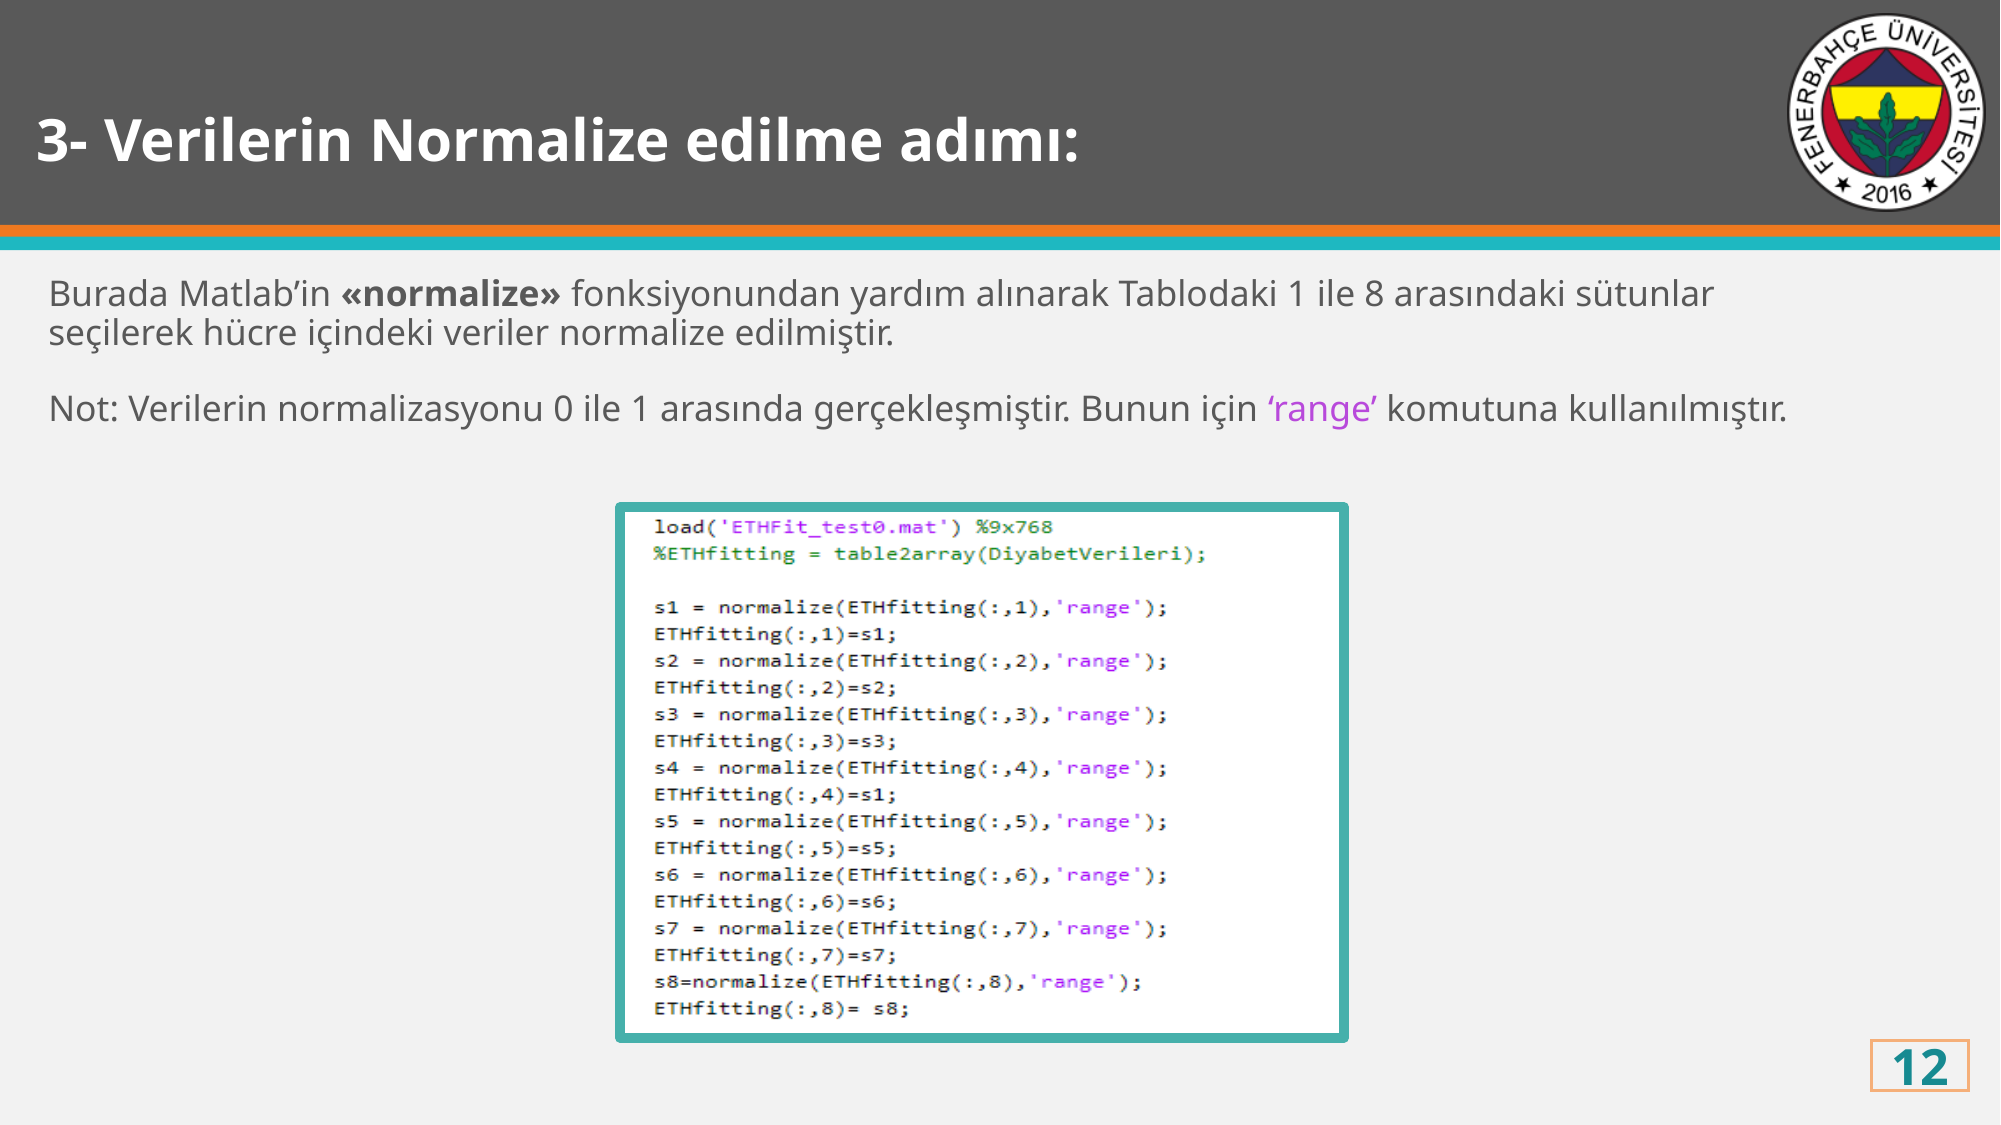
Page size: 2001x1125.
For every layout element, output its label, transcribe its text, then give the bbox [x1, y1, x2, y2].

picture [624, 511, 1340, 1034]
list Burada Matlab’in «normalize» fonksiyonundan yardım alınarak Tablodaki 1 ile 8 arasındaki sütunlar seçilerek hücre içindeki veriler normalize edilmiştir. Not: Verilerin normalizasyonu 0 ile 1 arasında gerçekleşmiştir. Bunun için ‘range’ komutuna kullanılmıştır. [33, 268, 1846, 857]
title 3- Verilerin Normalize edilme adımı: [21, 91, 1787, 182]
picture [1787, 13, 1986, 212]
text_box 12 [1871, 1039, 1969, 1092]
